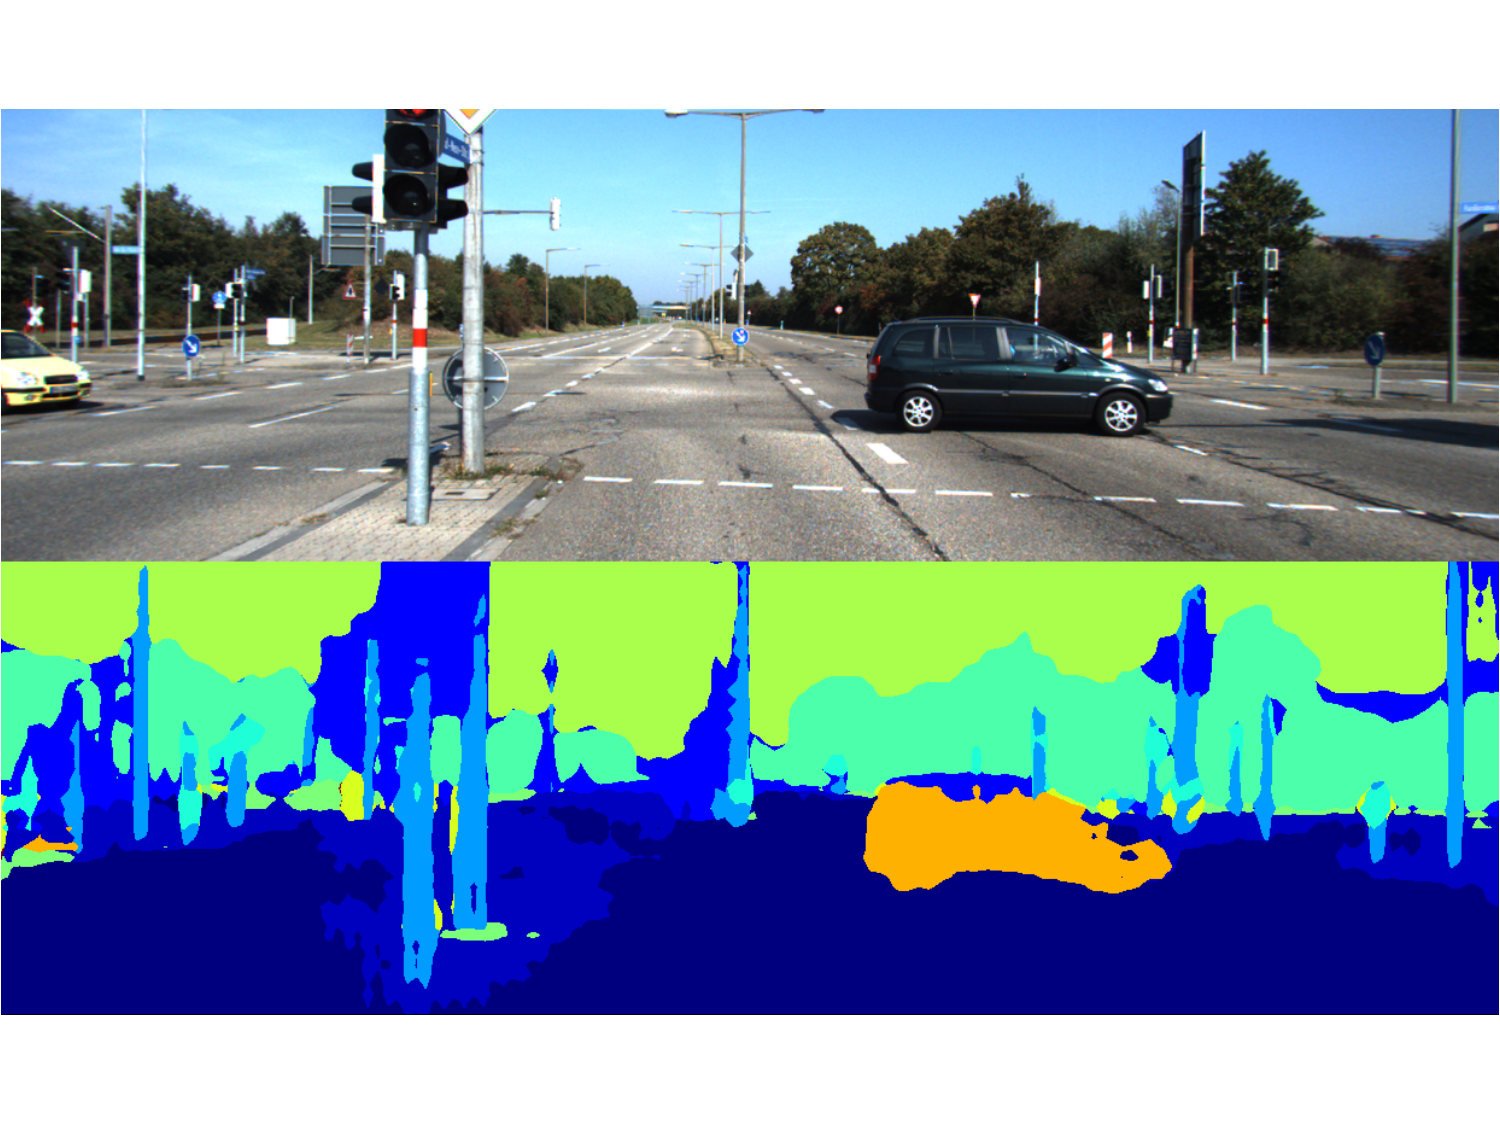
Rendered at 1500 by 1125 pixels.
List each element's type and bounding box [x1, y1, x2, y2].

picture [0, 109, 1499, 1016]
